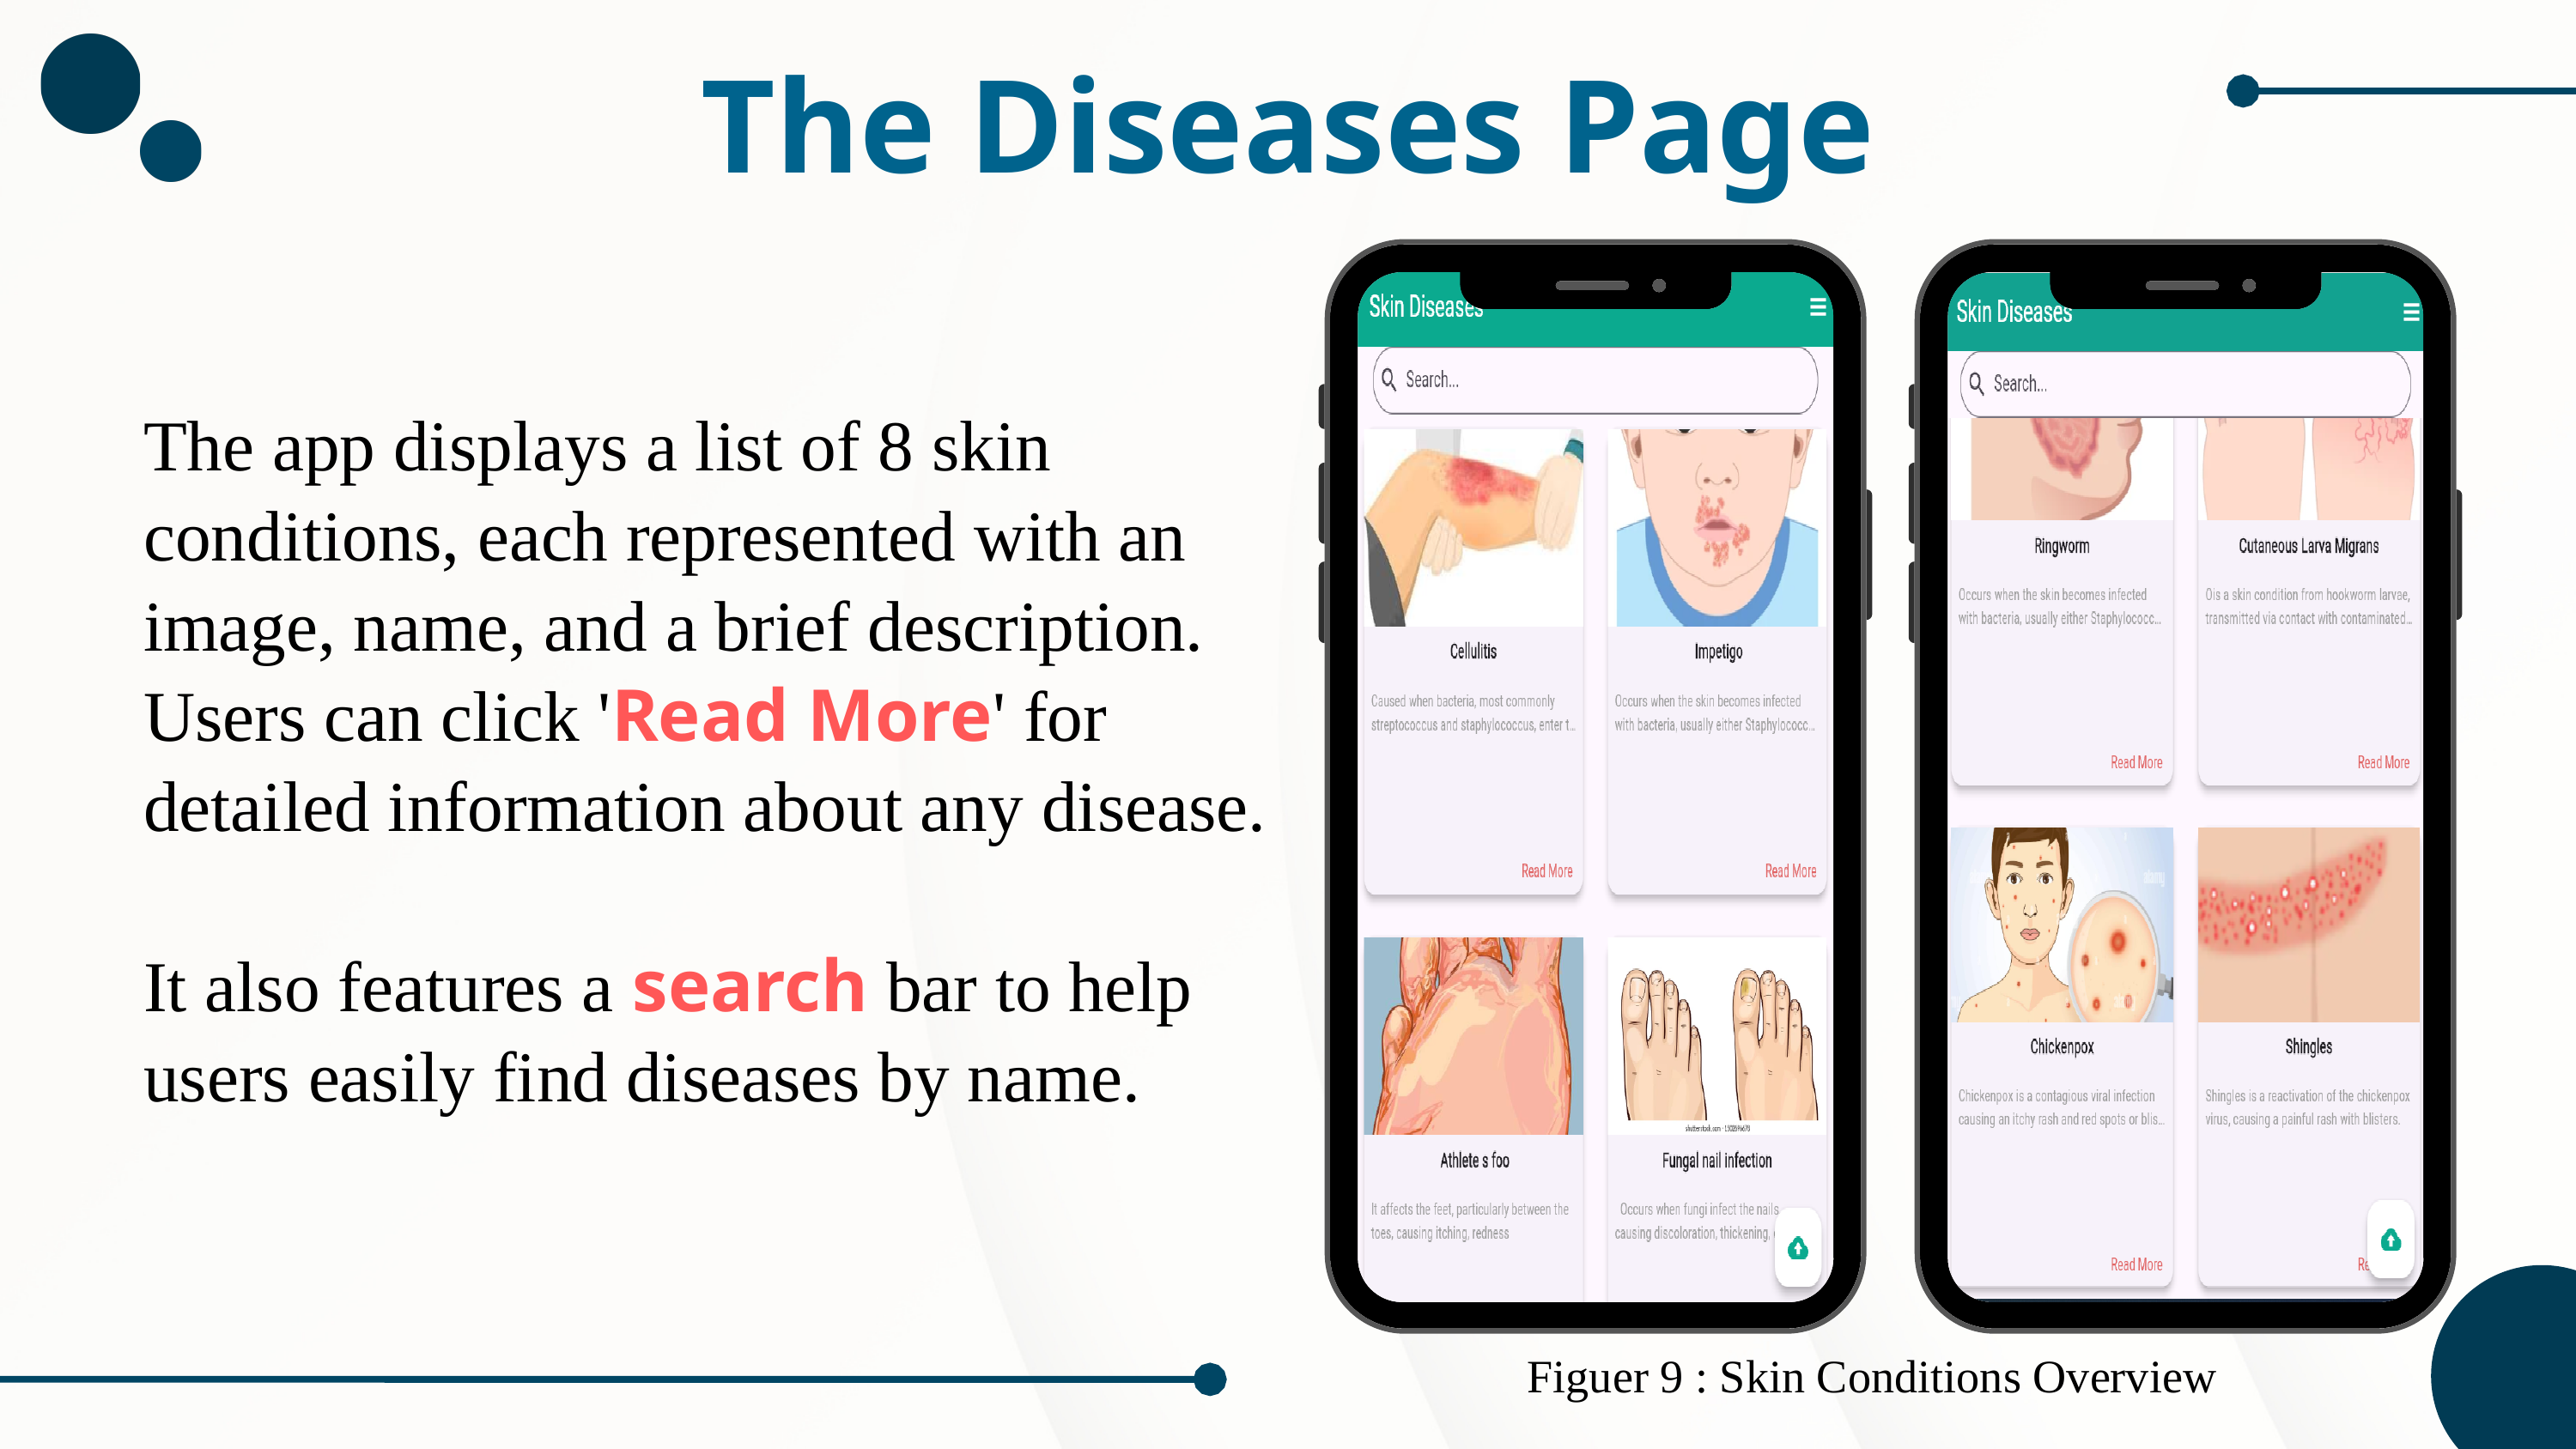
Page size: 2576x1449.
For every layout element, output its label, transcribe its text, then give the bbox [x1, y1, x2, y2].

text_box [40, 33, 141, 134]
text_box The Diseases Page [606, 18, 1970, 199]
text_box [140, 120, 202, 182]
text_box [0, 1370, 1219, 1389]
text_box Figuer 9 : Skin Conditions Overview [1440, 1337, 2305, 1403]
text_box [2234, 82, 2576, 100]
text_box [1318, 239, 1873, 1335]
text_box [0, 0, 2576, 1449]
text_box The app displays a list of 8 skin conditions, each represented with an image, name, and a brief description. Users can click 'Read More' for detailed information about any disease. It also features a search bar to help users easily find diseases by name. [143, 395, 1268, 1117]
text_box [1908, 239, 2463, 1335]
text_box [2430, 1264, 2576, 1449]
